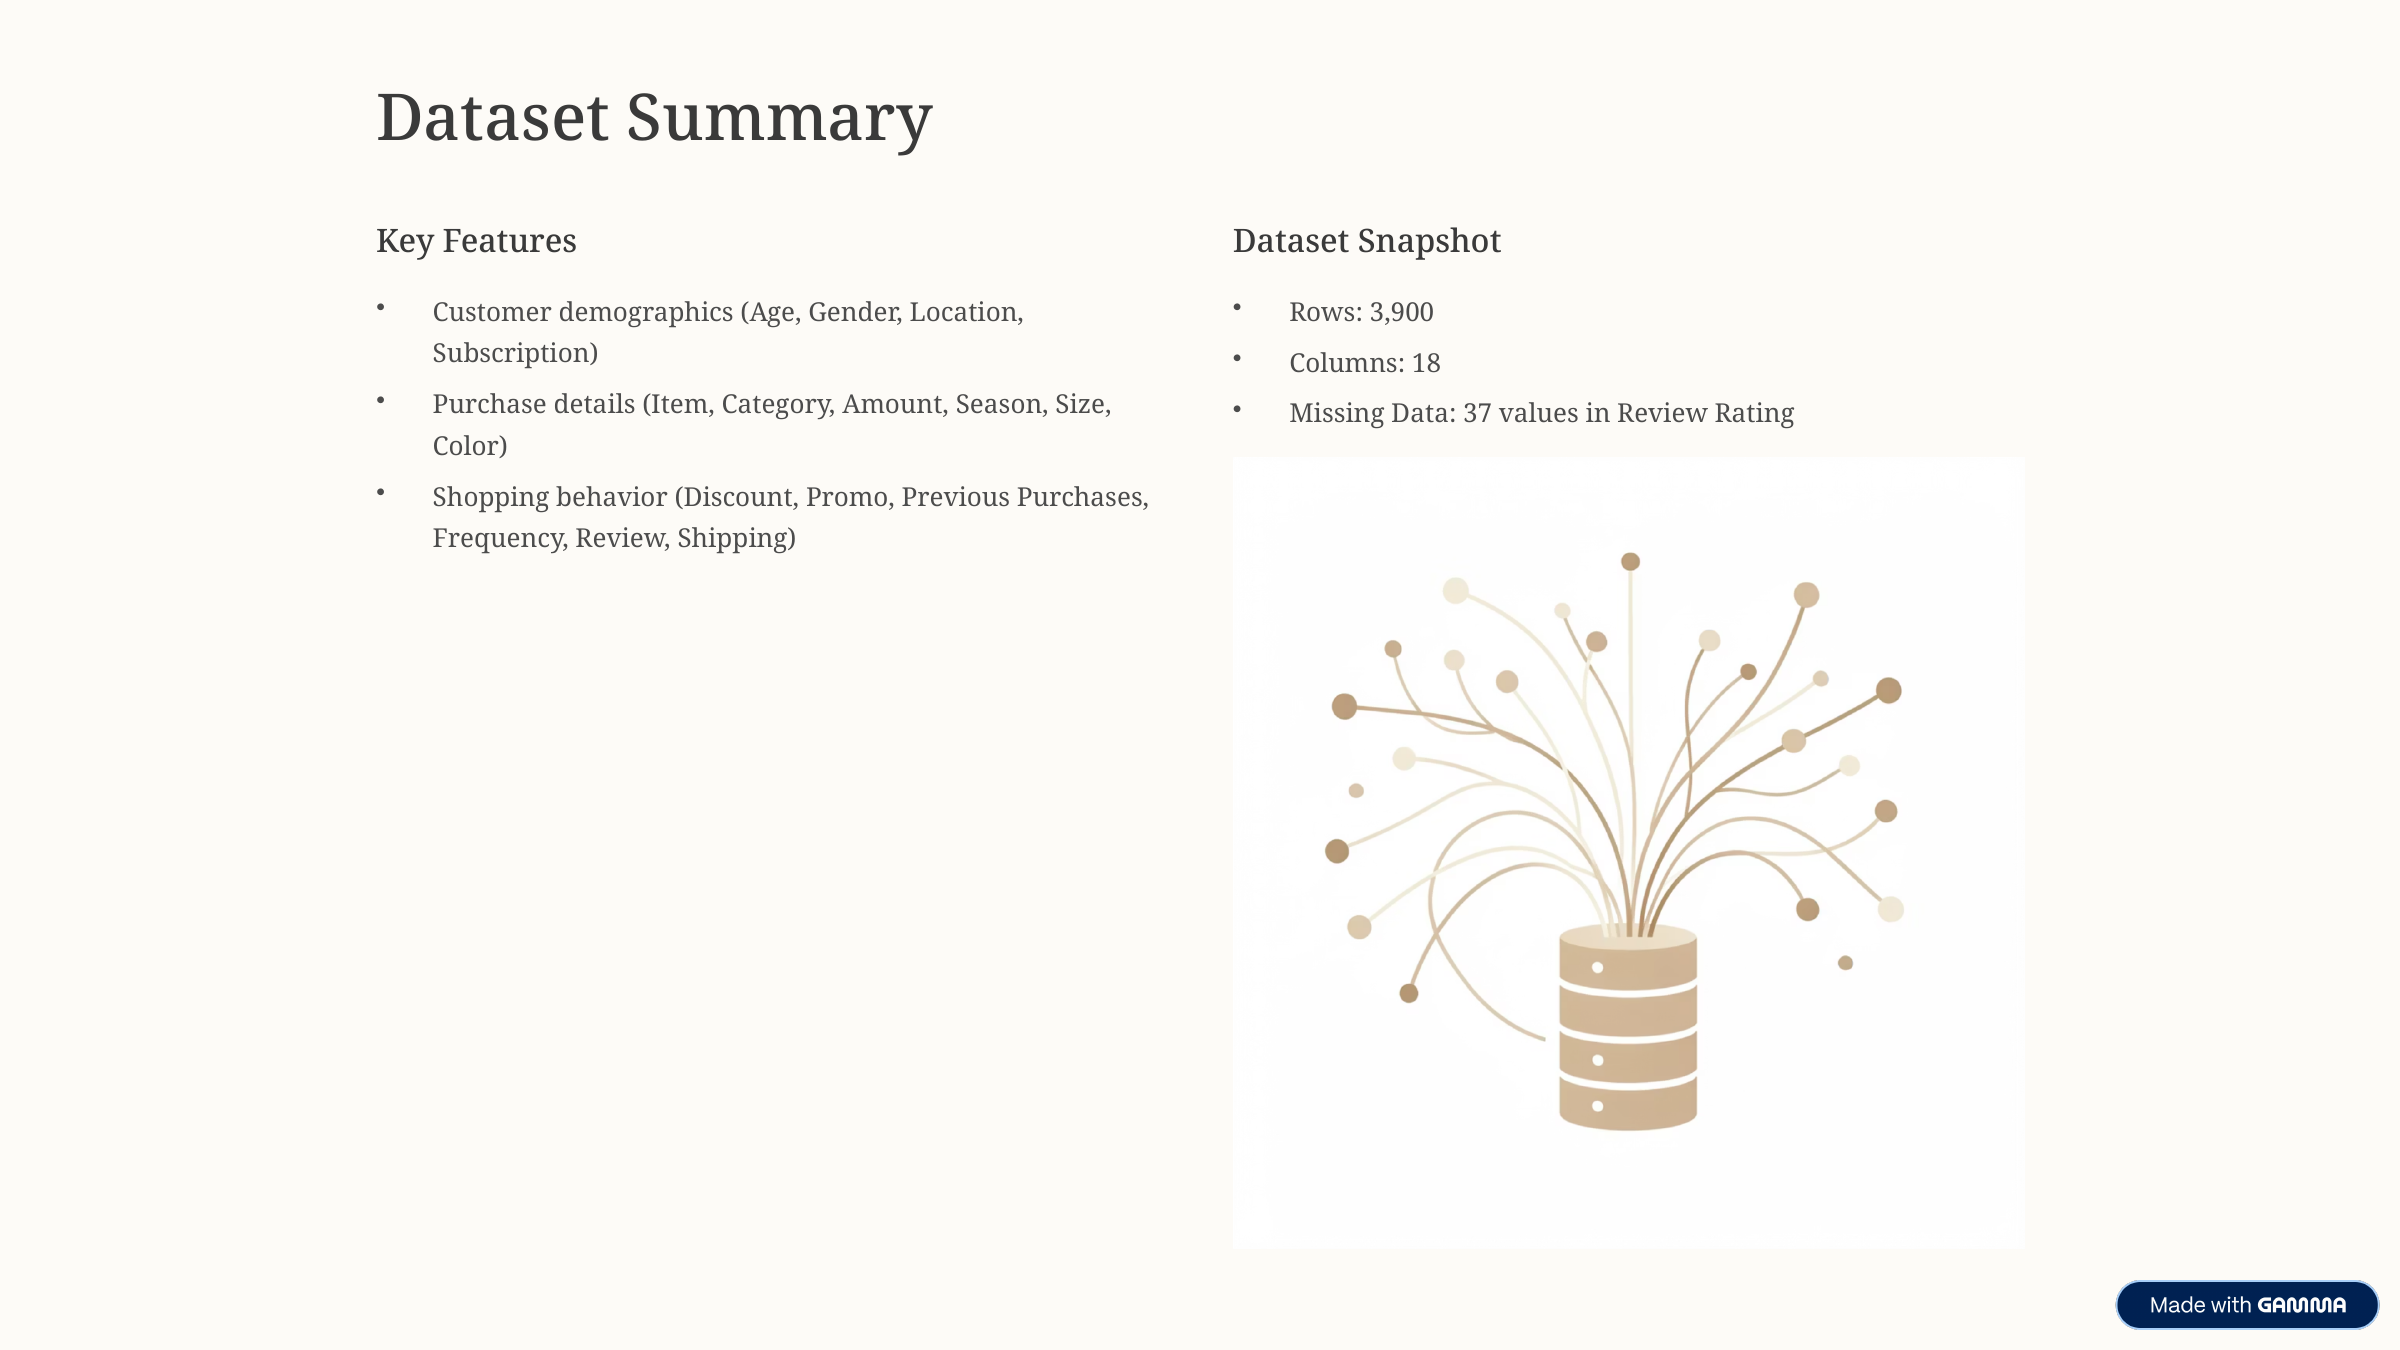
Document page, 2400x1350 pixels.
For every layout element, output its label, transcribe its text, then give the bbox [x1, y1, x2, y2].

text_box Columns: 18 [1233, 335, 2025, 378]
text_box Missing Data: 37 values in Review Rating [1233, 386, 2025, 428]
text_box Customer demographics (Age, Gender, Location, Subscription) [376, 284, 1169, 368]
text_box Dataset Summary [376, 71, 1028, 153]
picture [2106, 1271, 2389, 1339]
text_box Dataset Snapshot [1232, 218, 1559, 259]
picture [1232, 457, 2025, 1250]
text_box Shopping behavior (Discount, Promo, Previous Purchases, Frequency, Review, Shipping) [376, 469, 1169, 553]
text_box Key Features [376, 218, 702, 259]
text_box Rows: 3,900 [1233, 284, 2025, 327]
text_box Purchase details (Item, Category, Amount, Season, Size, Color) [376, 377, 1169, 461]
